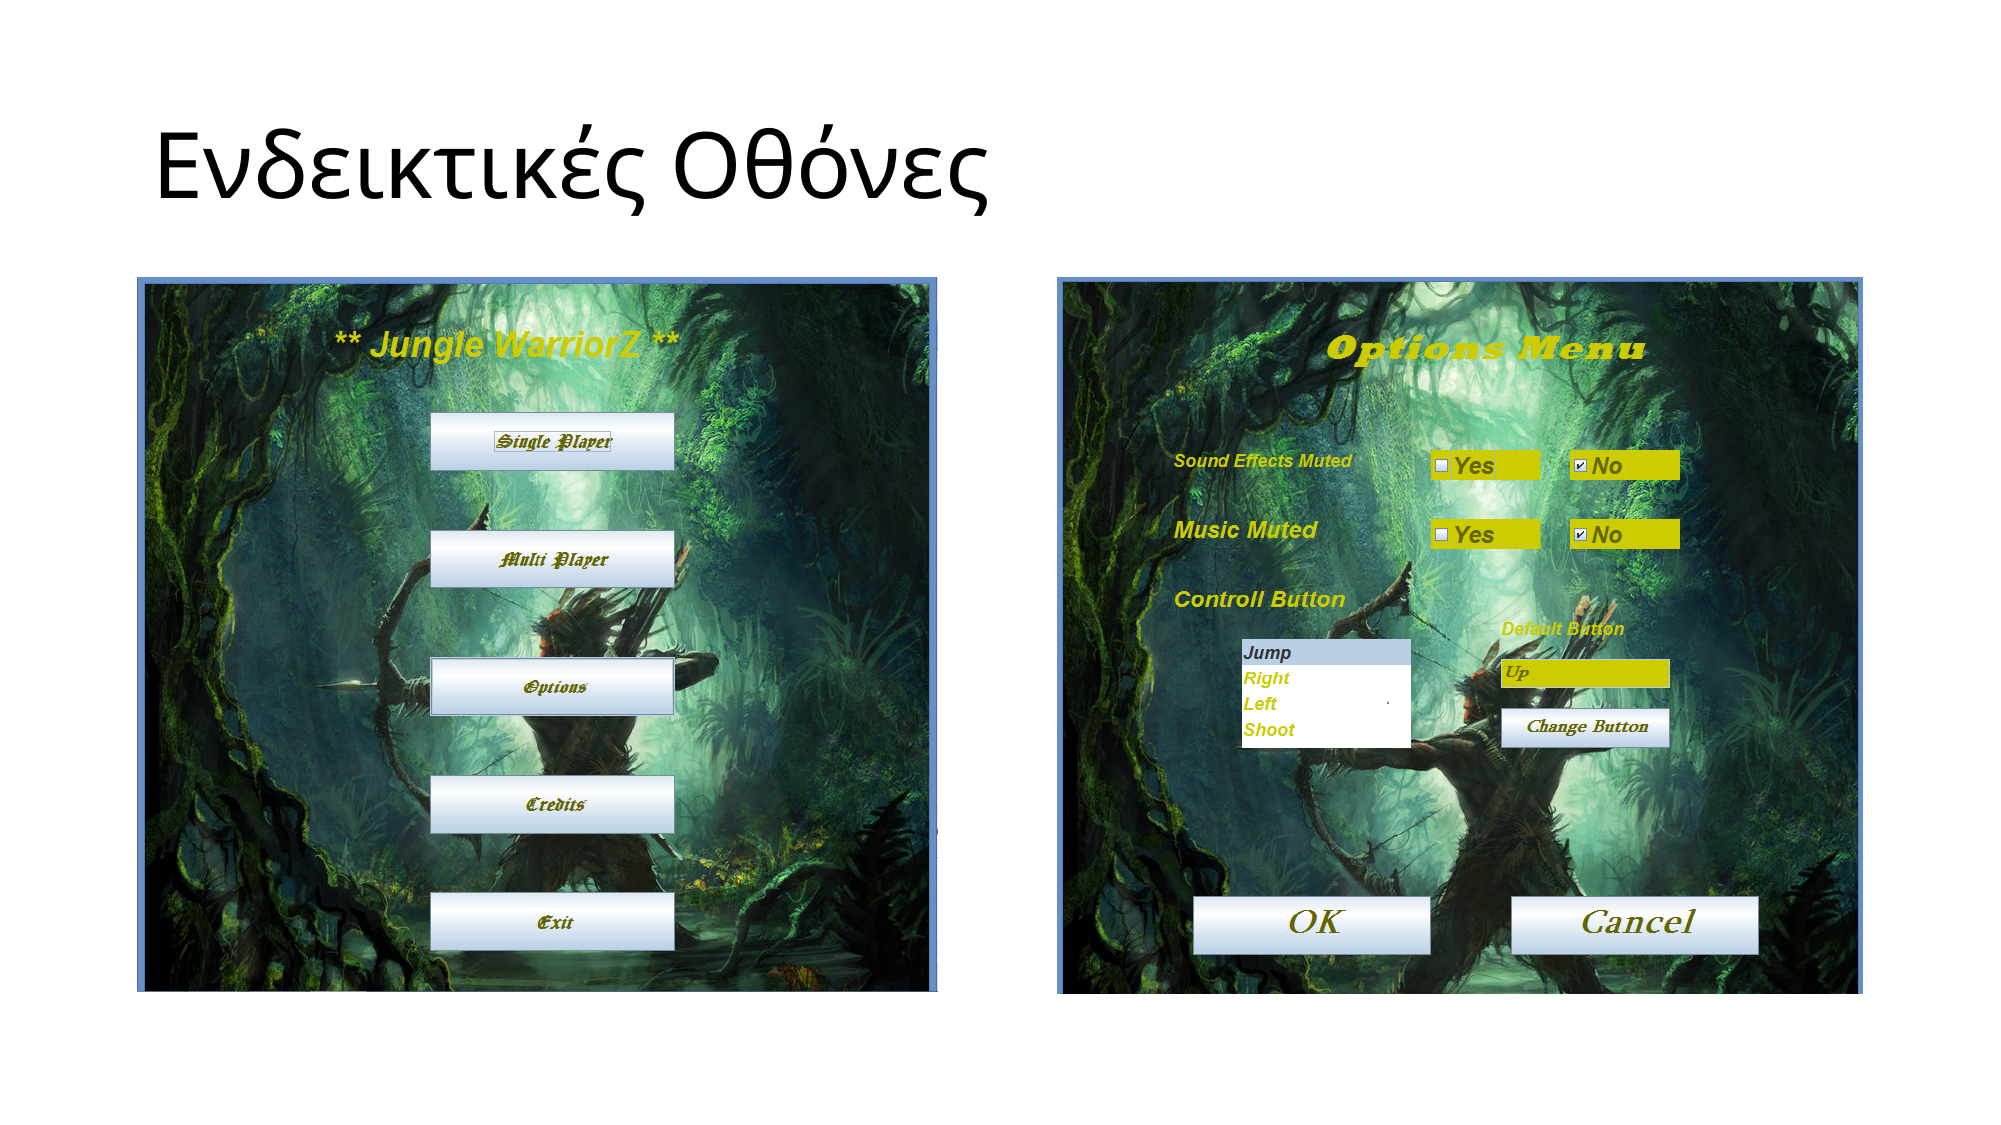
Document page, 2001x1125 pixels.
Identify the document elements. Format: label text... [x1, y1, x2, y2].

picture [1057, 277, 1863, 994]
title Ενδεικτικές Οθόνες [137, 59, 1863, 278]
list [137, 277, 938, 992]
